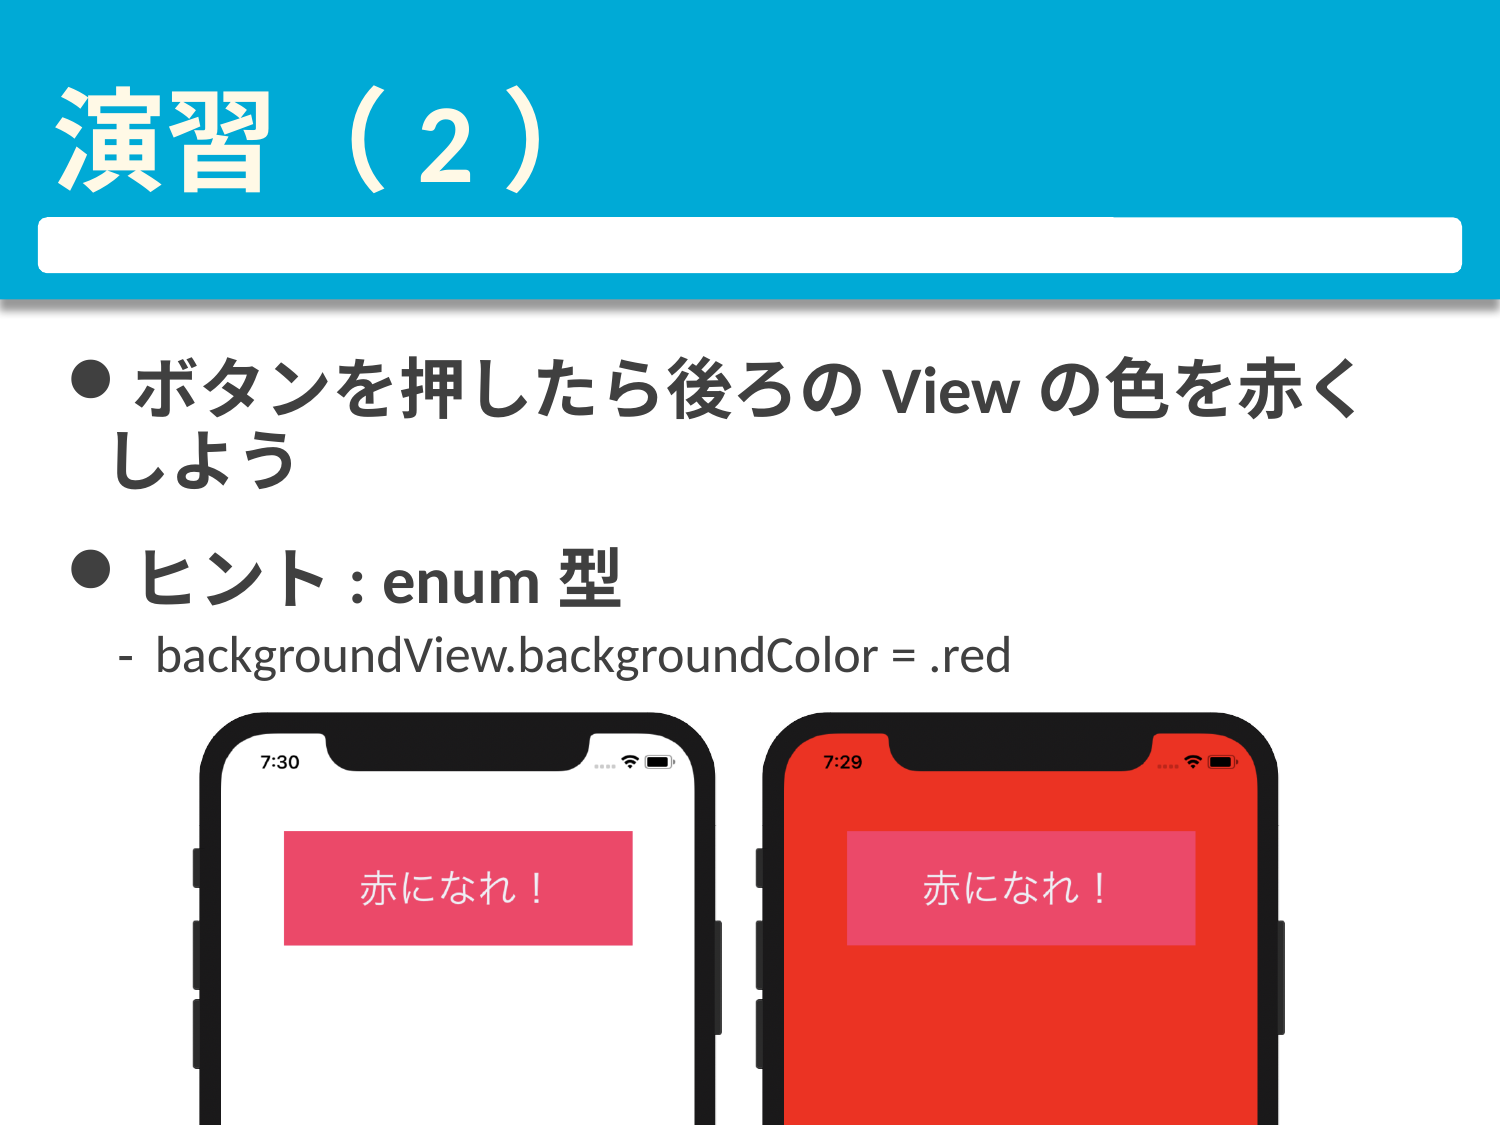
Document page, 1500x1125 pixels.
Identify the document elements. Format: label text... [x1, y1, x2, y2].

picture [749, 710, 1290, 1125]
picture [187, 710, 728, 1125]
list ボタンを押したら後ろのViewの色を赤くしよう ヒント: enum型 backgroundView.backgroundColor = .red [50, 348, 1450, 1025]
title 演習（2） [37, 58, 1463, 235]
